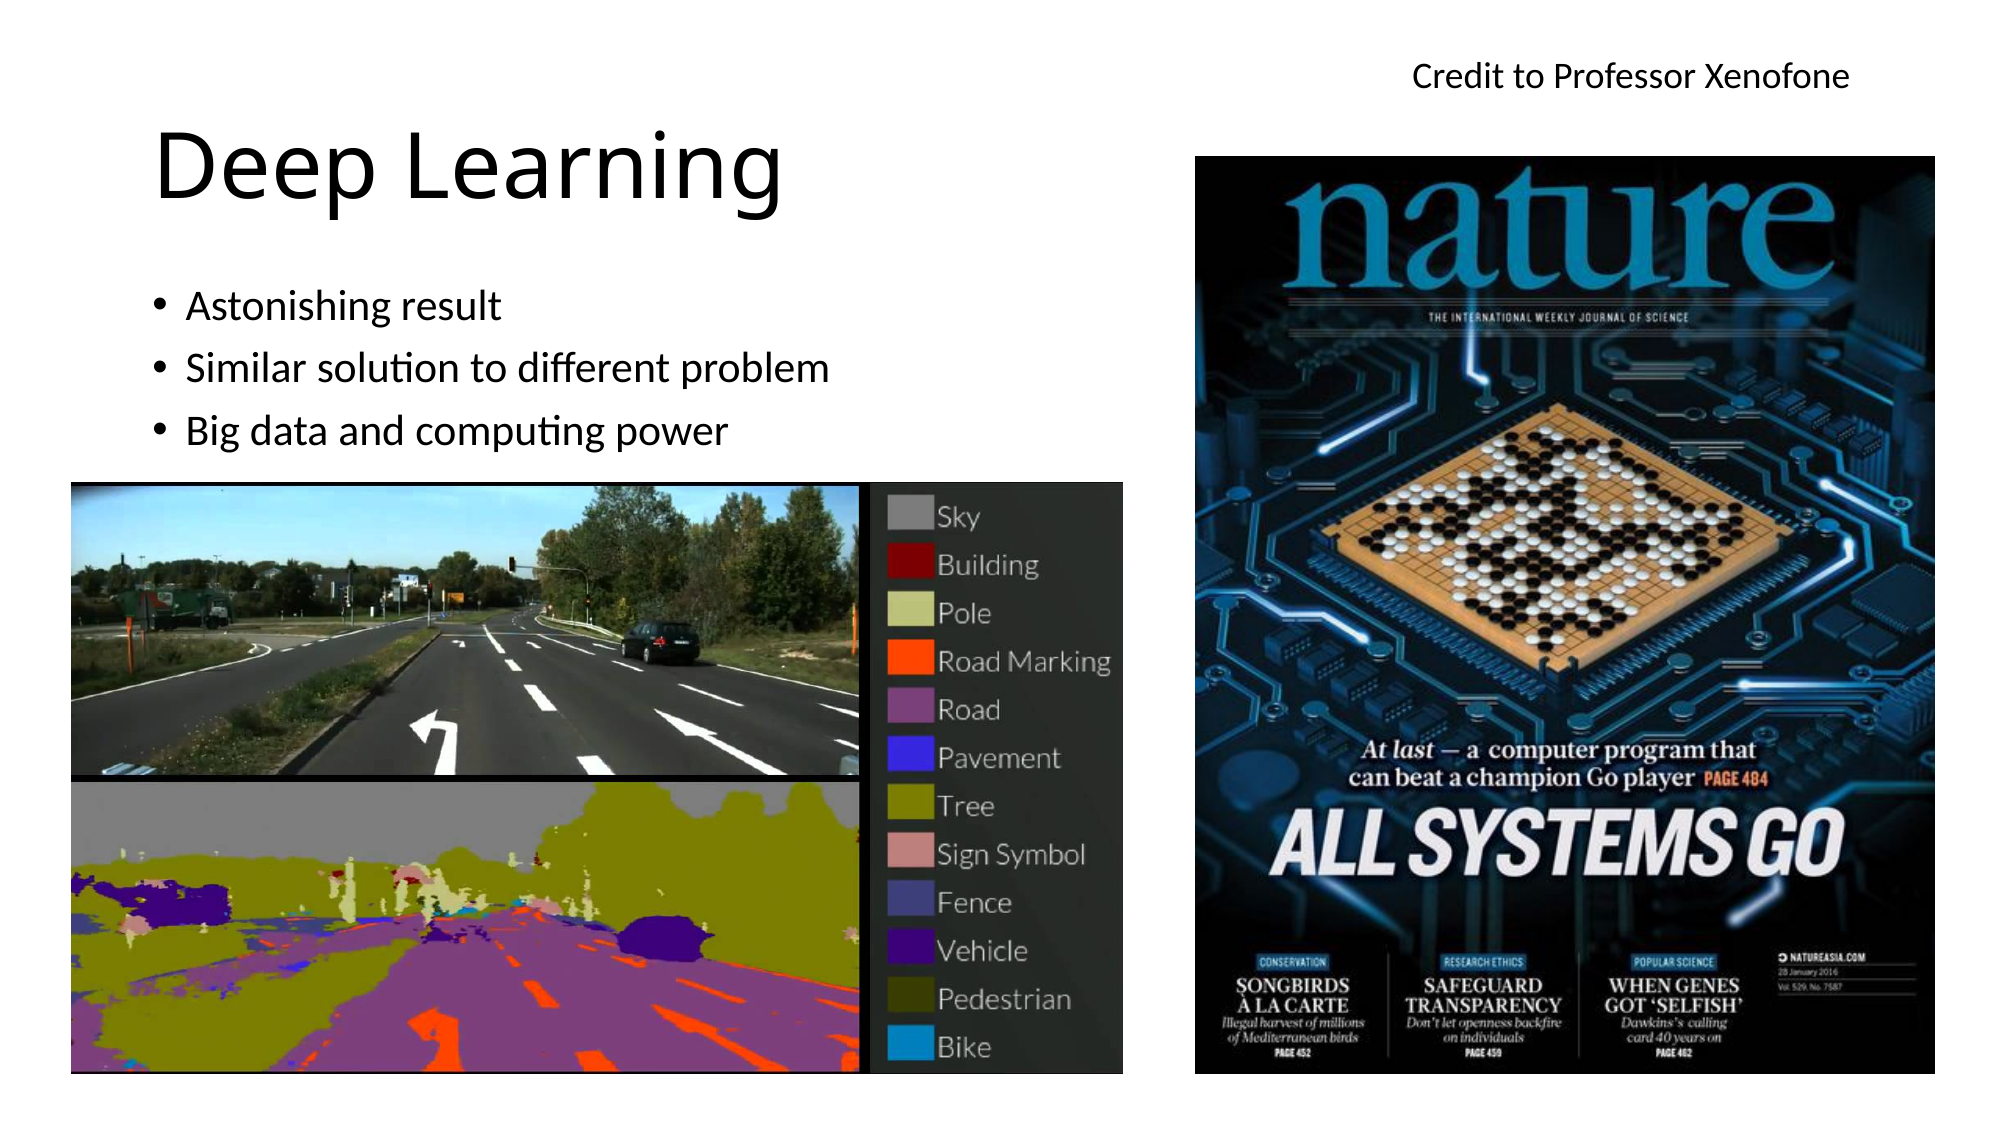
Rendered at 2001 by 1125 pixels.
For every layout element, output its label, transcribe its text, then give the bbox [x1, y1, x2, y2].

list Astonishing result Similar solution to different problem Big data and computing power [137, 275, 979, 463]
picture [71, 482, 1123, 1074]
text_box Credit to Professor Xenofone [1397, 43, 1935, 103]
title Deep Learning [137, 59, 1863, 278]
picture [1195, 156, 1935, 1075]
